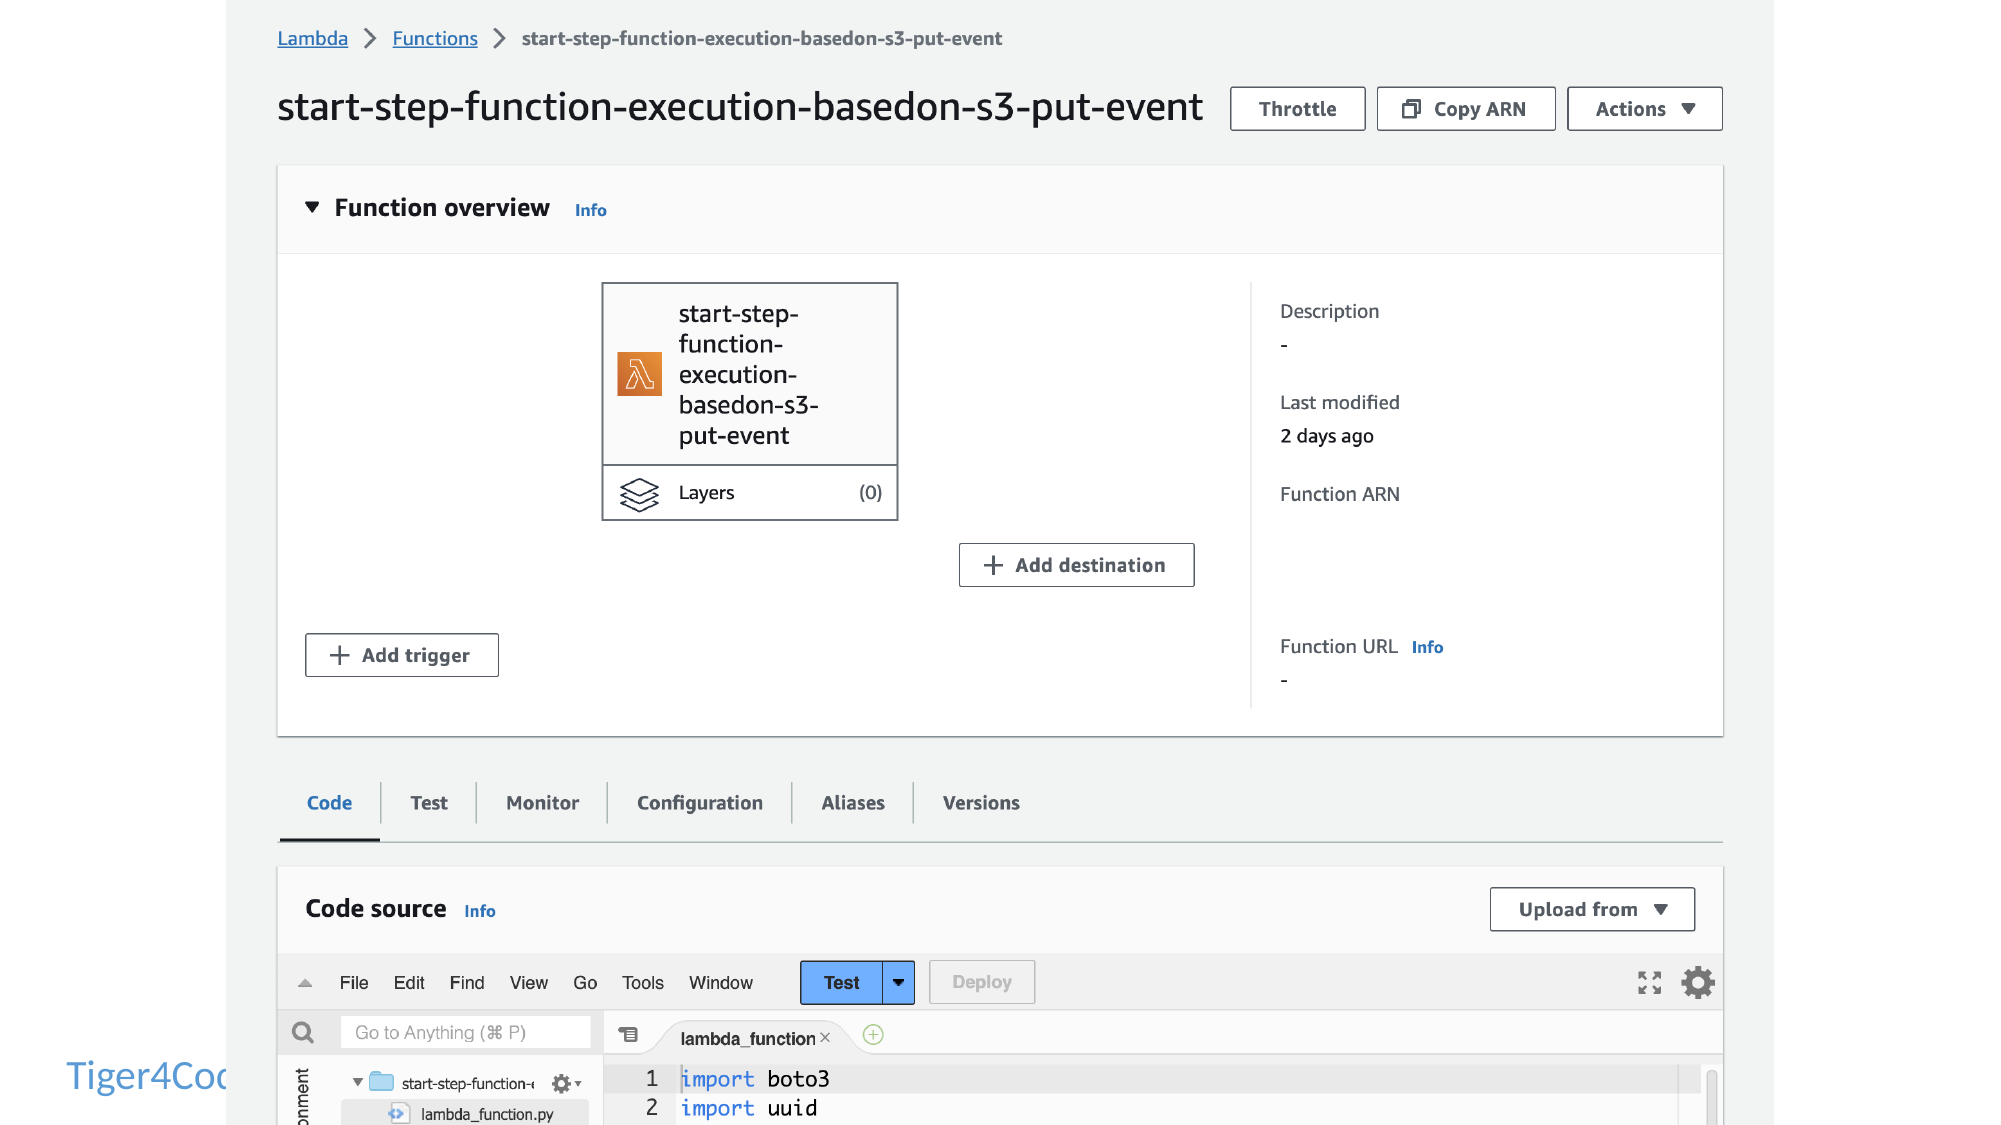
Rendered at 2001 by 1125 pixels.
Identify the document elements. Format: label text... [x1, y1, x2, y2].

text_box Tiger4Code [0, 1040, 226, 1106]
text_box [226, 0, 1774, 1125]
